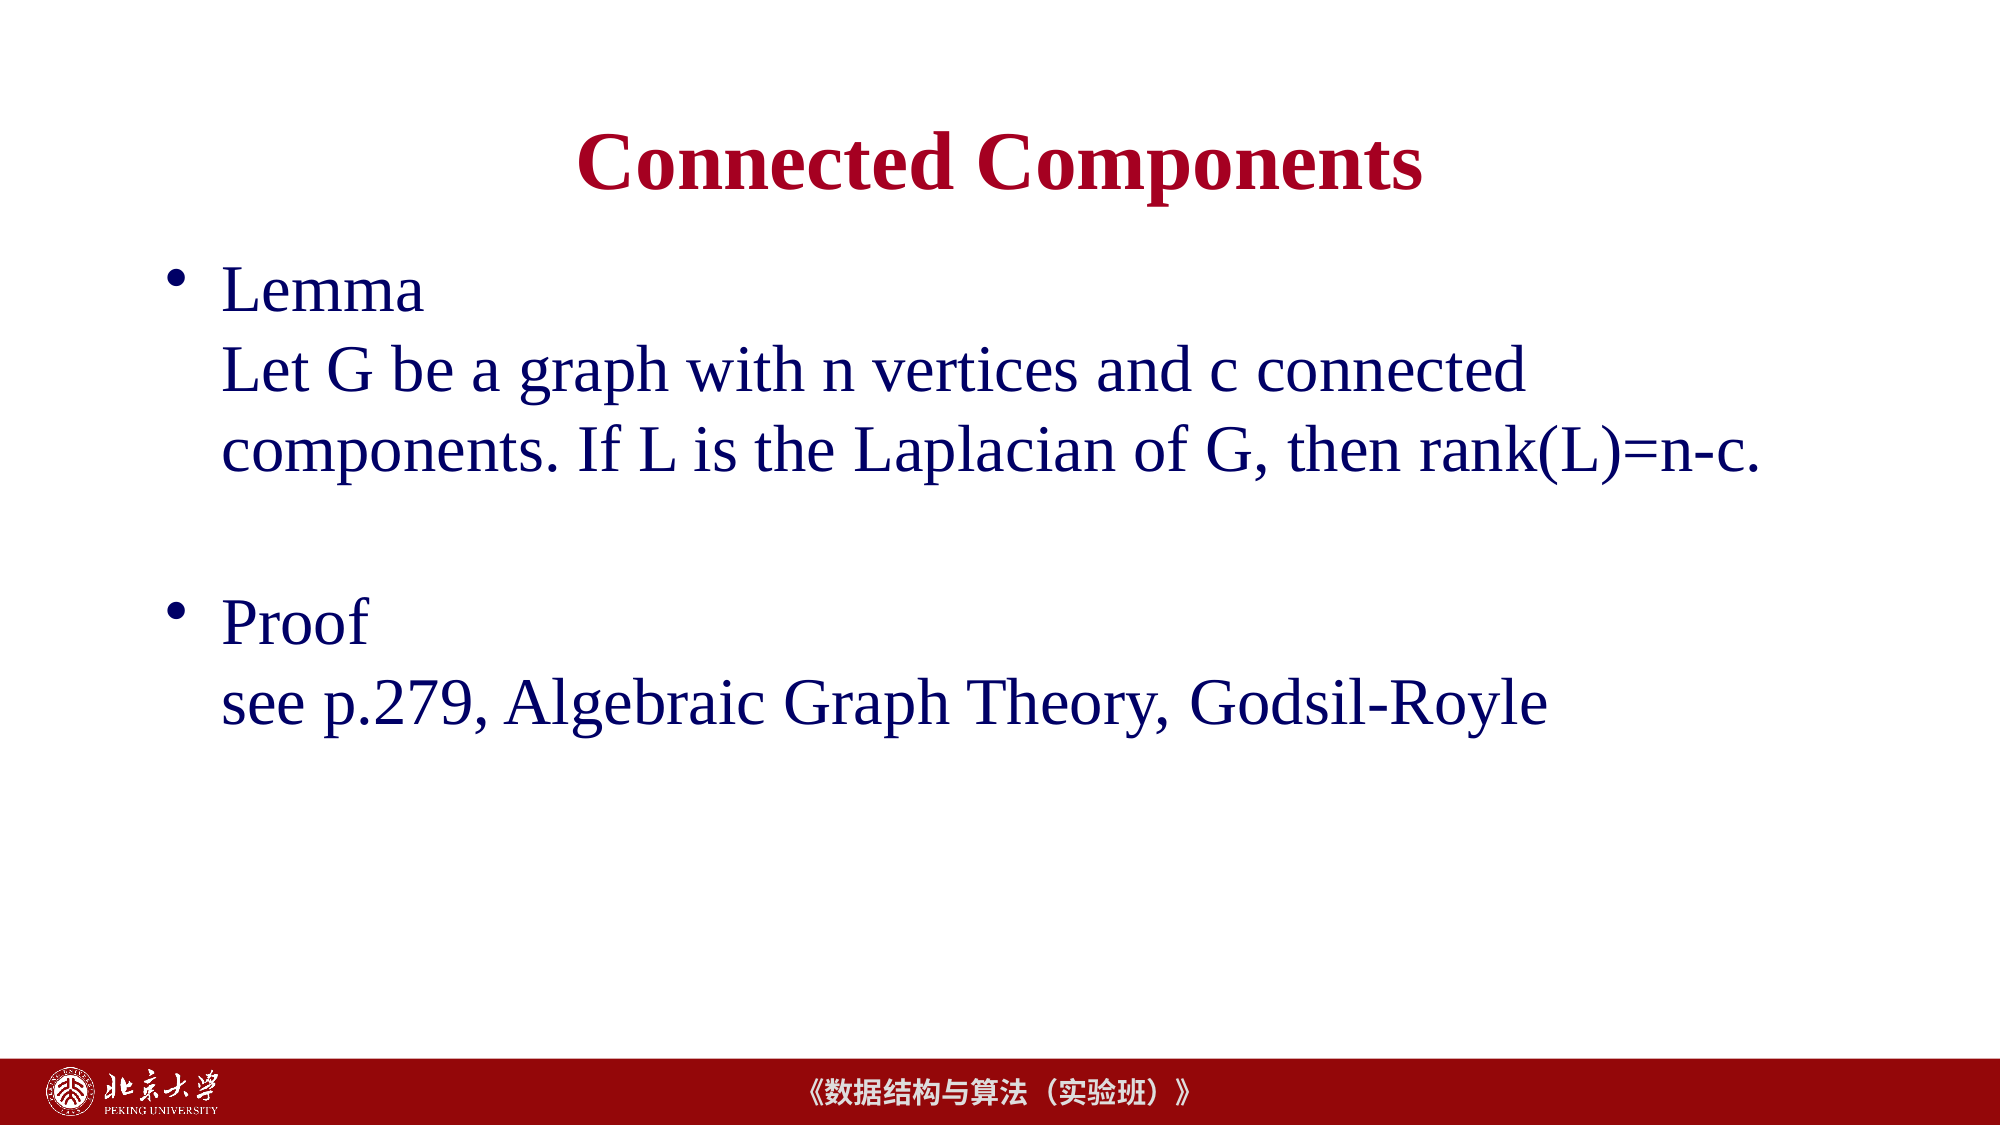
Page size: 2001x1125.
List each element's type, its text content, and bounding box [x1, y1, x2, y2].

list Lemma Let G be a graph with n vertices and c connected components. If L is the Laplacian of G, then rank(L)=n-c. Proof see p.279, Algebraic Graph Theory, Godsil-Royle [149, 237, 1851, 1001]
title Connected Components [149, 99, 1851, 213]
picture [46, 1067, 218, 1116]
